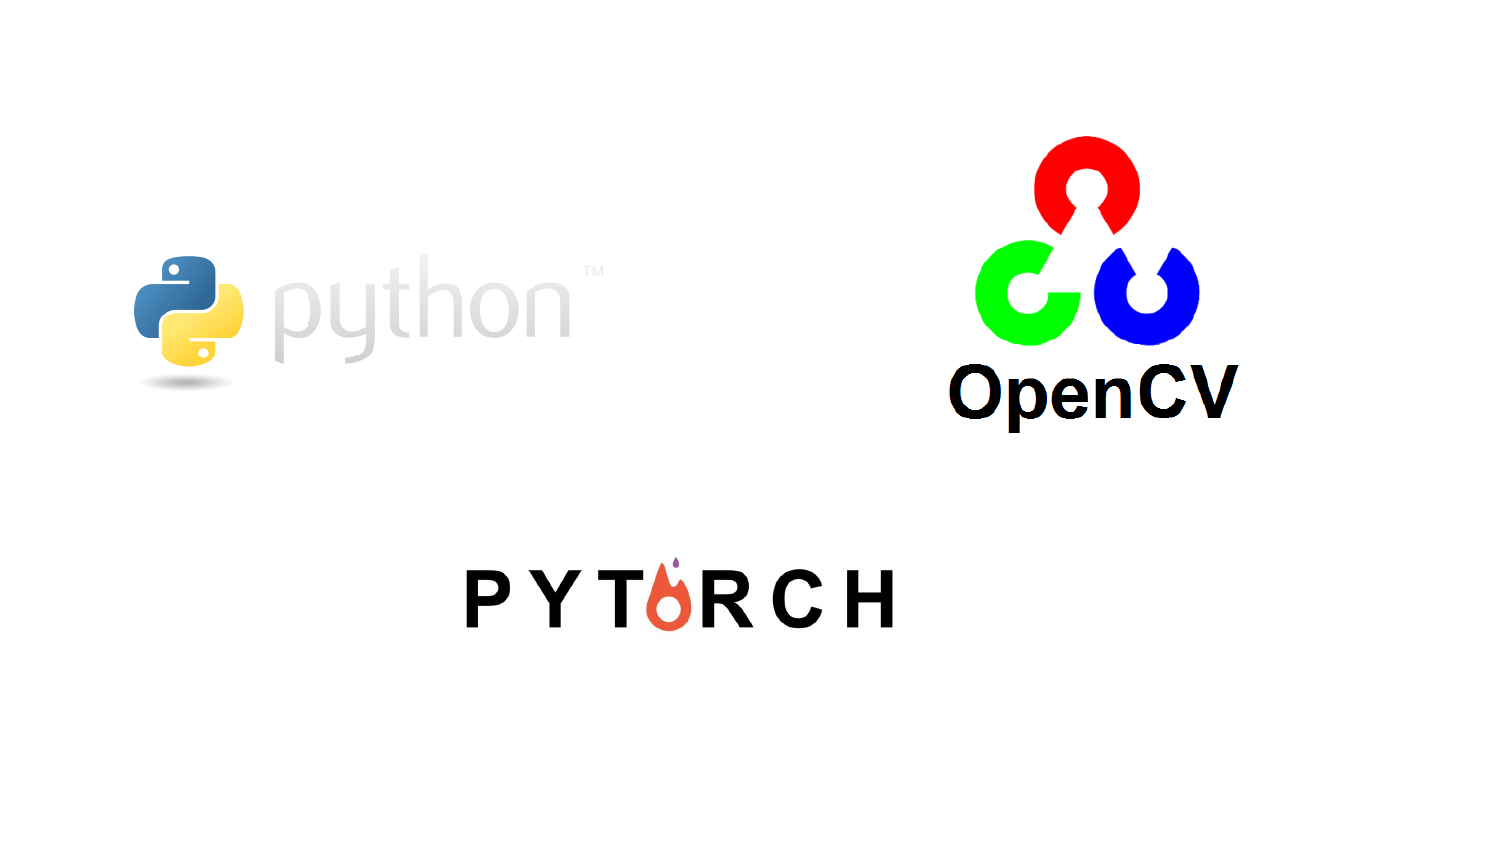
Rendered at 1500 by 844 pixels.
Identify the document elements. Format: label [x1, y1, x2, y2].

picture [413, 525, 954, 674]
picture [120, 235, 686, 396]
picture [902, 105, 1300, 457]
